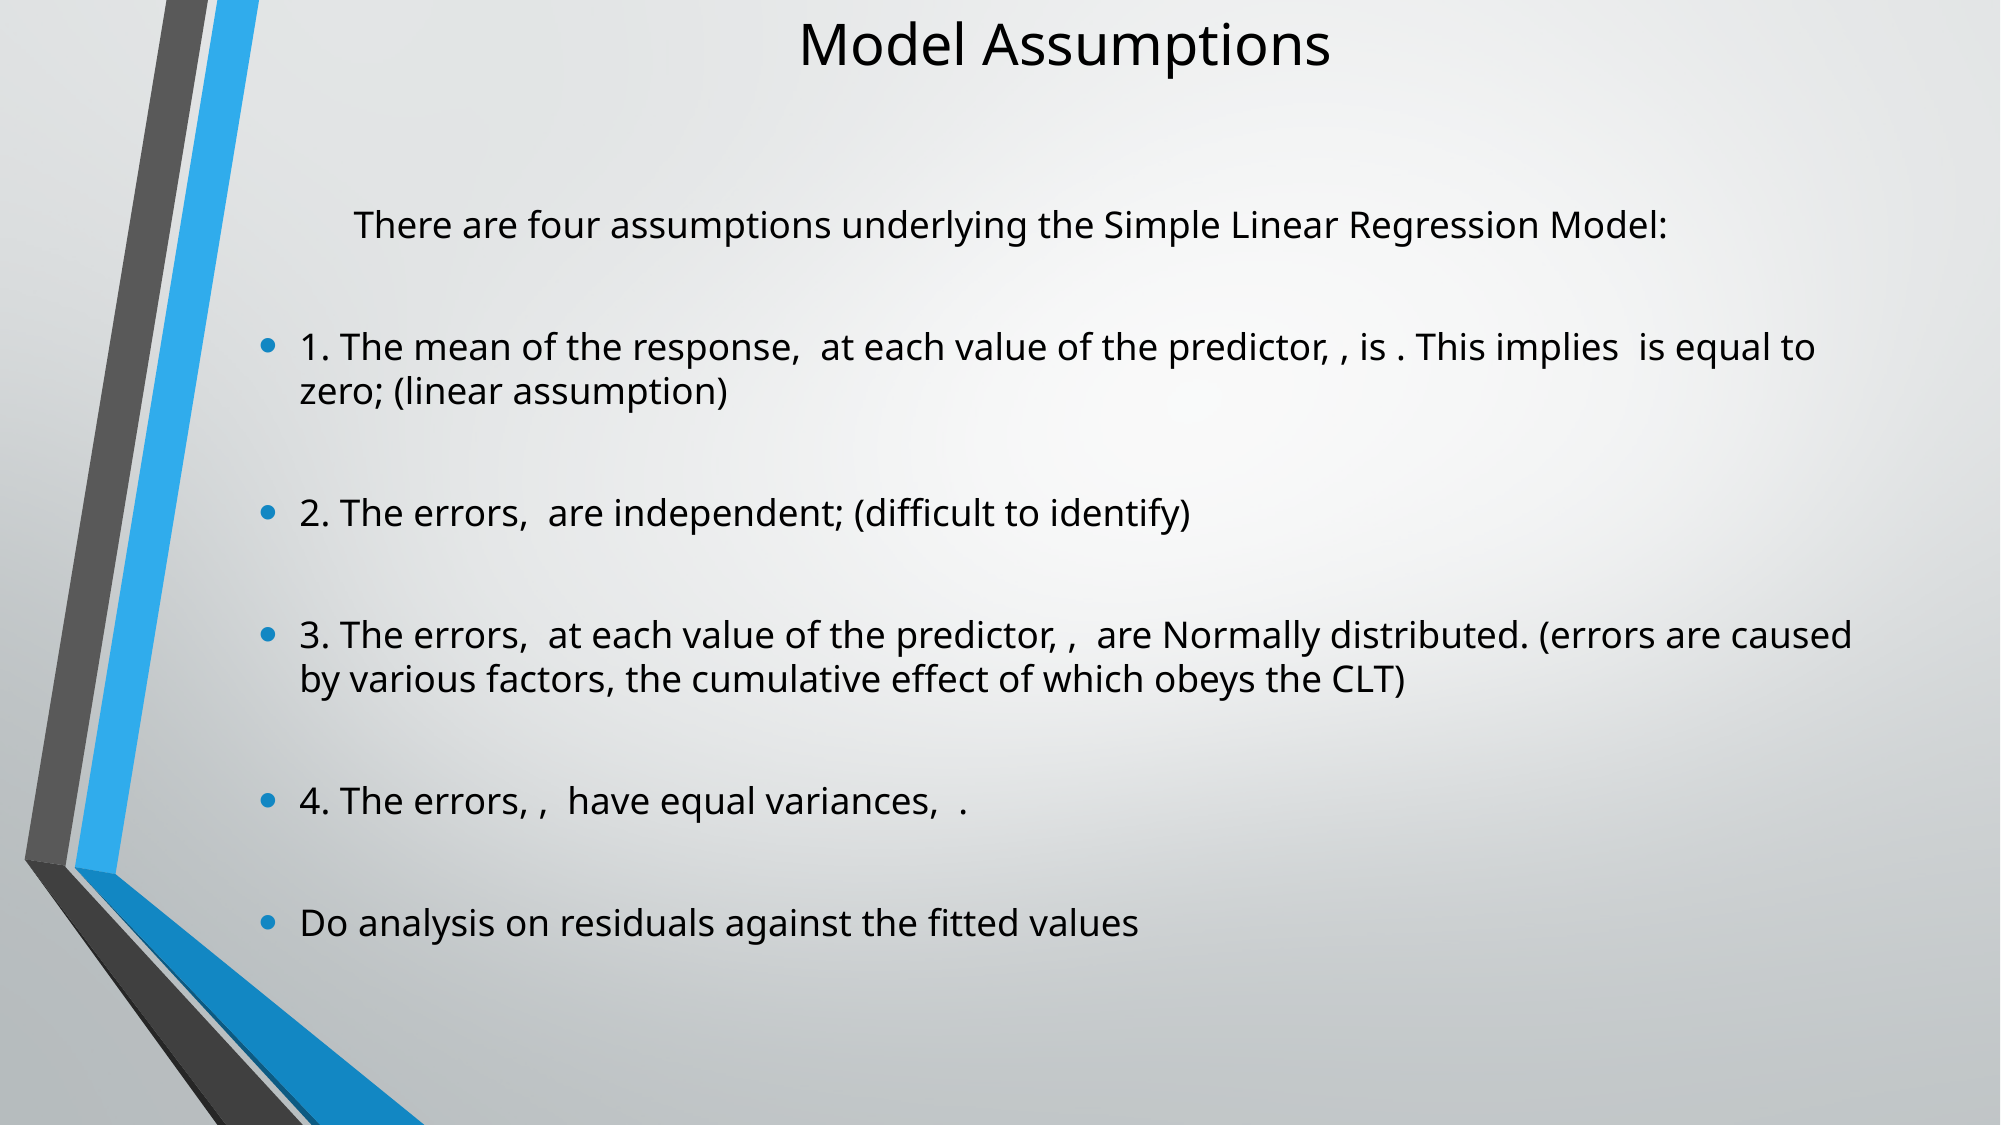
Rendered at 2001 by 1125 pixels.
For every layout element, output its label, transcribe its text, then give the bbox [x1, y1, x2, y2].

title Model Assumptions [243, 0, 1887, 85]
